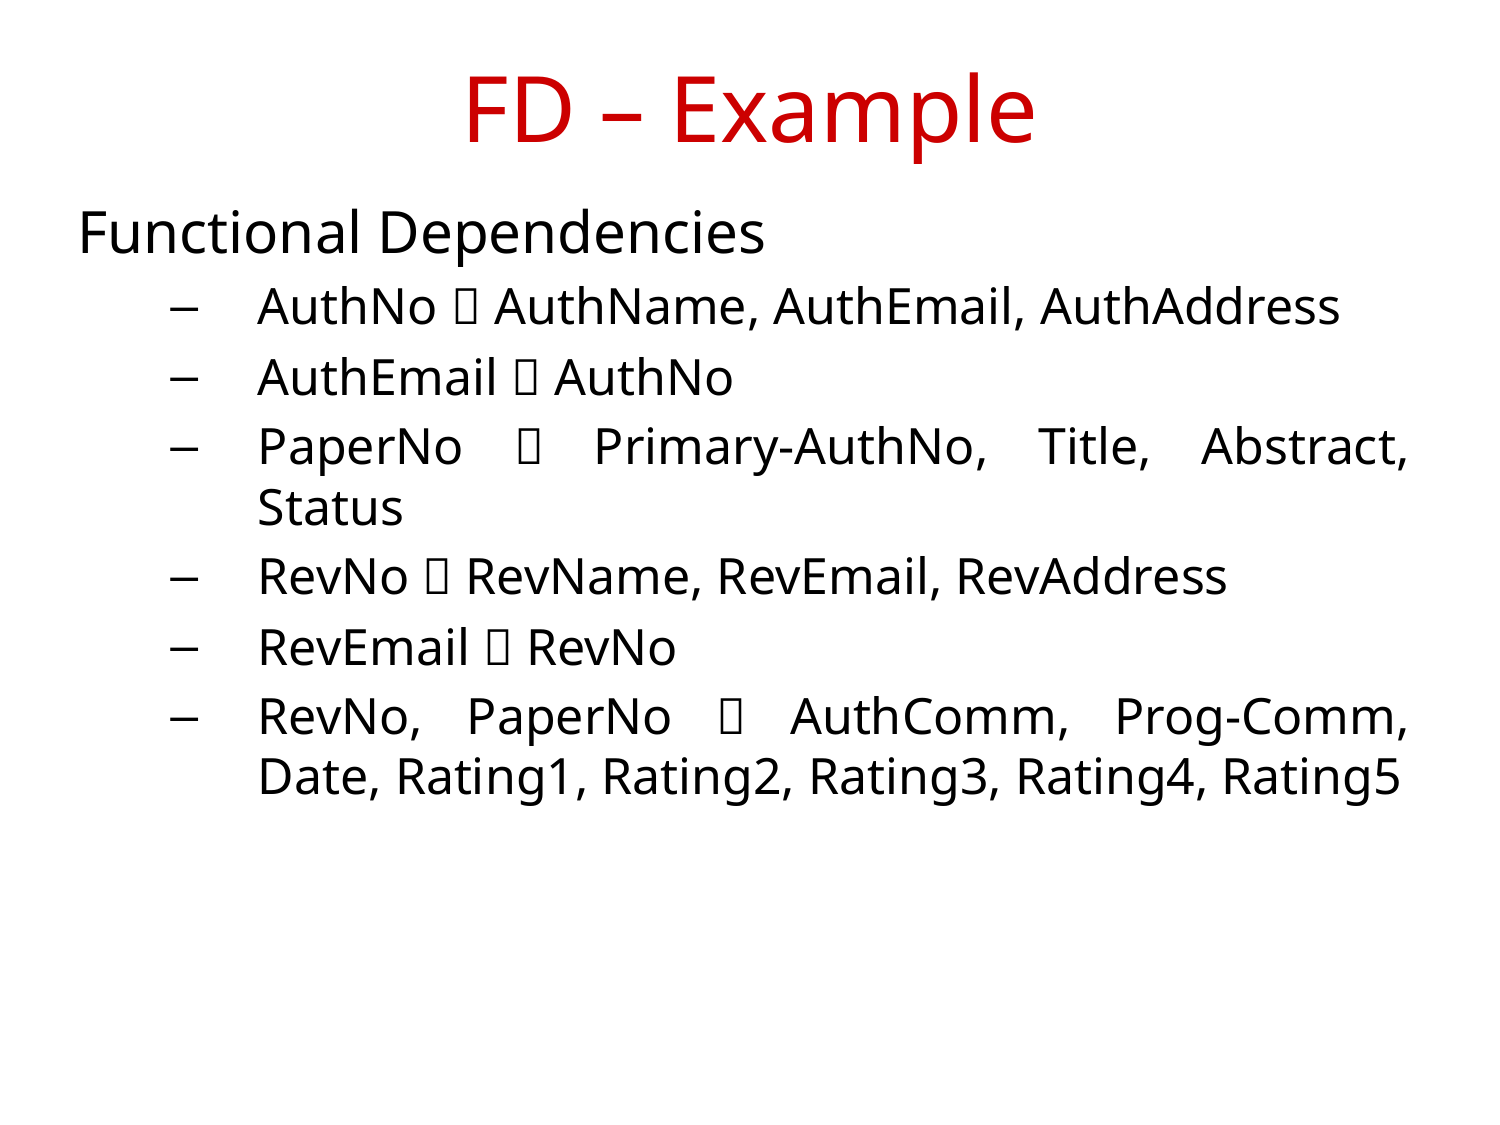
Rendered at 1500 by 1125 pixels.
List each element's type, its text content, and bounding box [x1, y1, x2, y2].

text_box FD – Example [112, 12, 1388, 187]
list Functional Dependencies AuthNo  AuthName, AuthEmail, AuthAddress AuthEmail  AuthNo PaperNo  Primary-AuthNo, Title, Abstract, Status RevNo  RevName, RevEmail, RevAddress RevEmail  RevNo RevNo, PaperNo  AuthComm, Prog-Comm, Date, Rating1, Rating2, Rating3, Rating4, Rating5 [62, 187, 1425, 1038]
